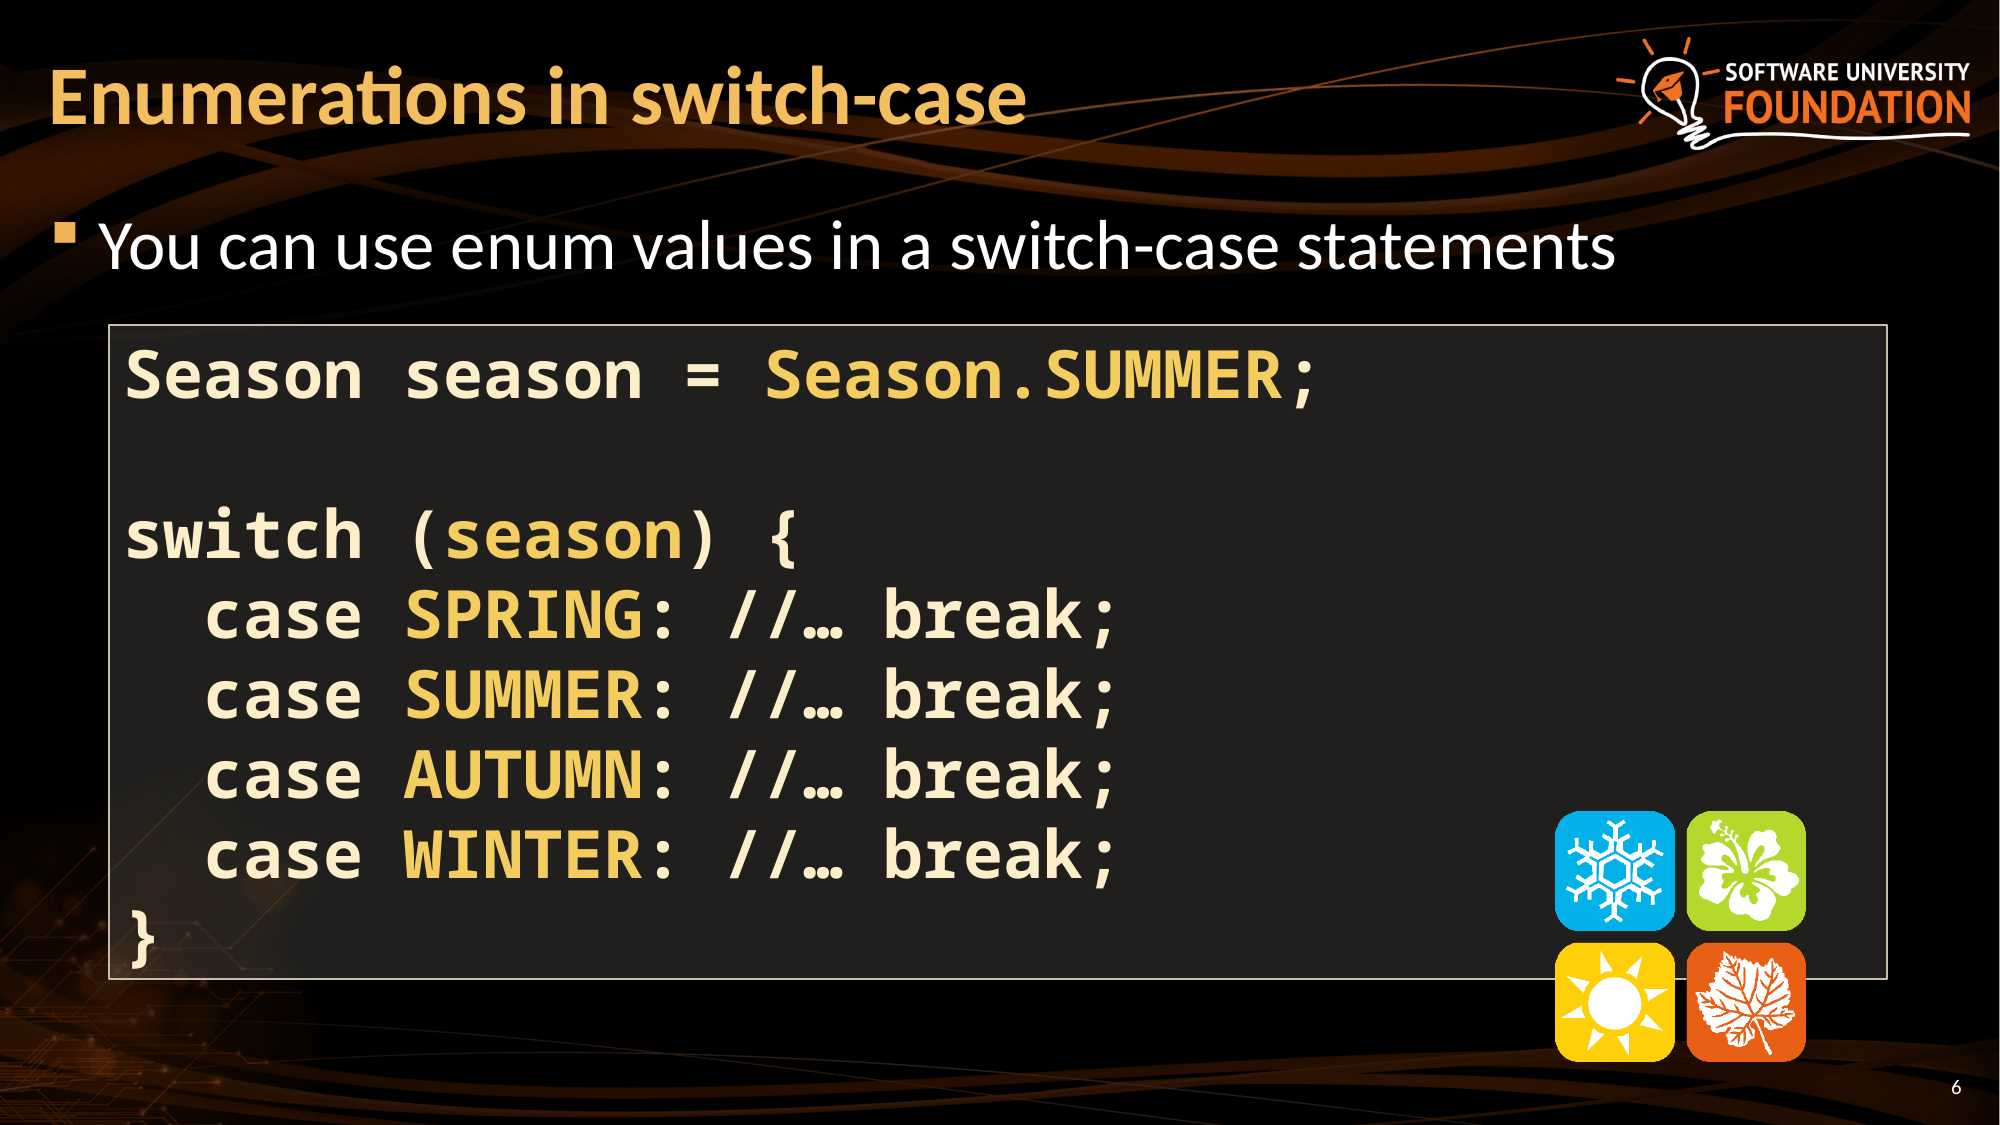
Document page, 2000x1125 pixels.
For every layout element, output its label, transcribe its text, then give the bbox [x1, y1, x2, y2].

picture [0, 0, 2000, 1125]
list You can use enum values in a switch-case statements [31, 188, 1968, 1103]
slide_number 6 [1897, 1070, 1968, 1103]
text_box Season season = Season.SUMMER; switch (season) { case SPRING: //… break; case SUMMER: //… break; case AUTUMN: //… break; case WINTER: //… break; } [108, 324, 1888, 980]
title Enumerations in switch-case [30, 6, 1602, 189]
